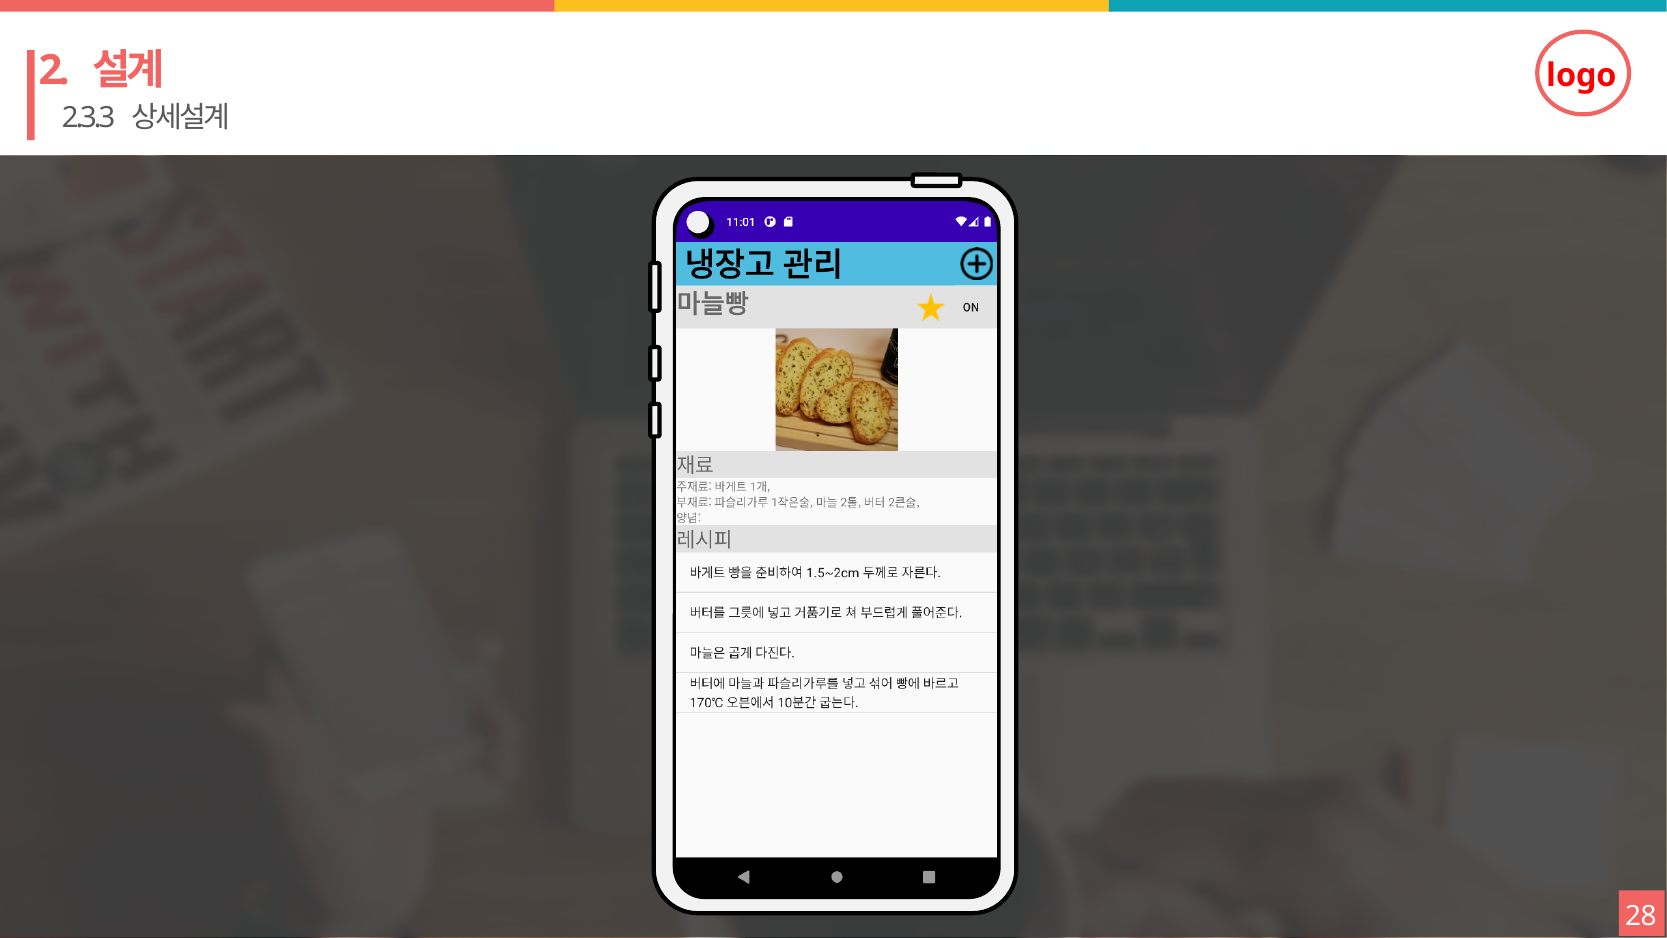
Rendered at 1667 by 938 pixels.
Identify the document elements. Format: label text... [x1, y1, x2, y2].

text_box 2.3.3 상세설계 [21, 90, 246, 141]
text_box [25, 48, 37, 90]
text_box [649, 174, 1017, 914]
picture [0, 155, 1667, 938]
text_box 2. 설계 [23, 35, 180, 90]
